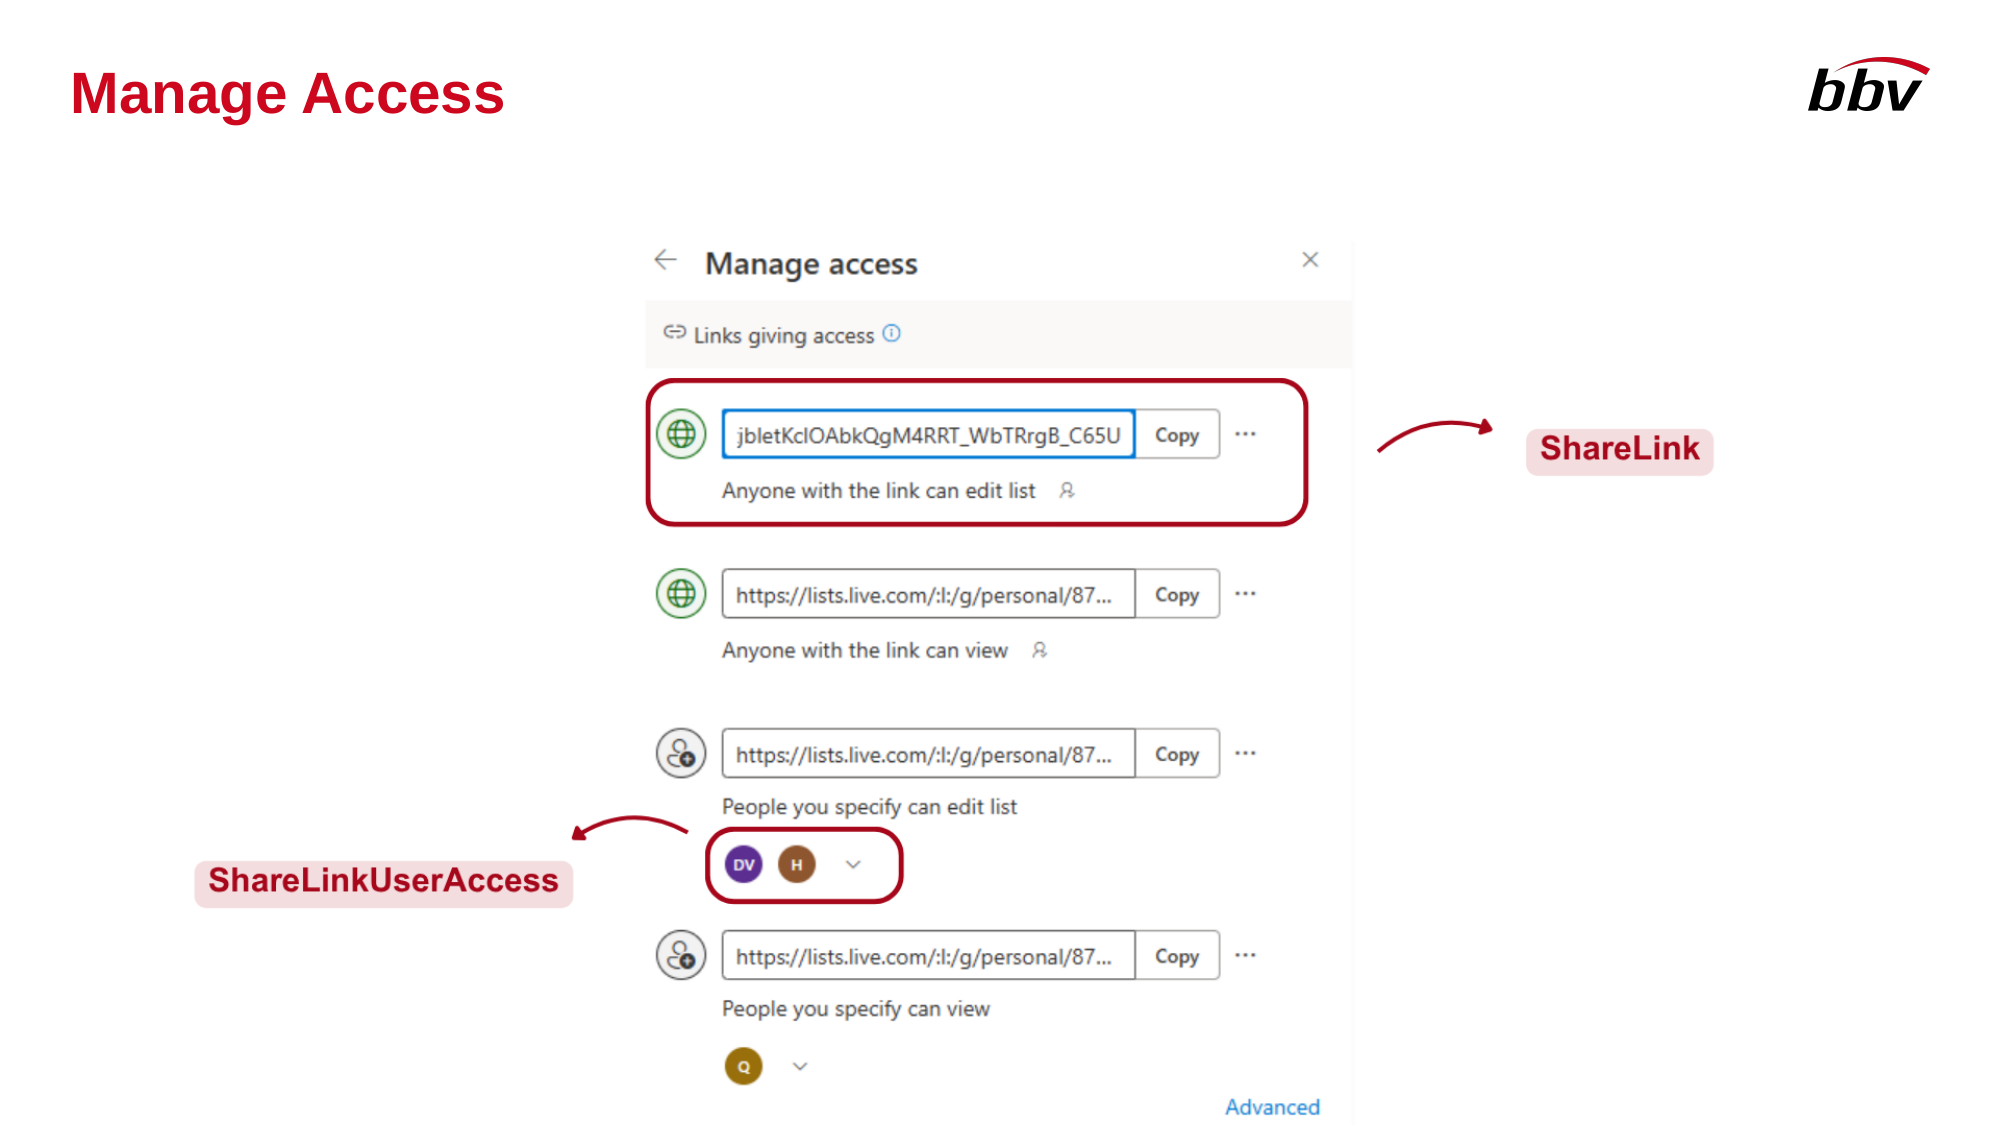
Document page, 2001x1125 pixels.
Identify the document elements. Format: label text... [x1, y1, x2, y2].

picture [1808, 57, 1930, 111]
title Manage Access [70, 0, 1666, 179]
picture [0, 179, 2000, 1125]
